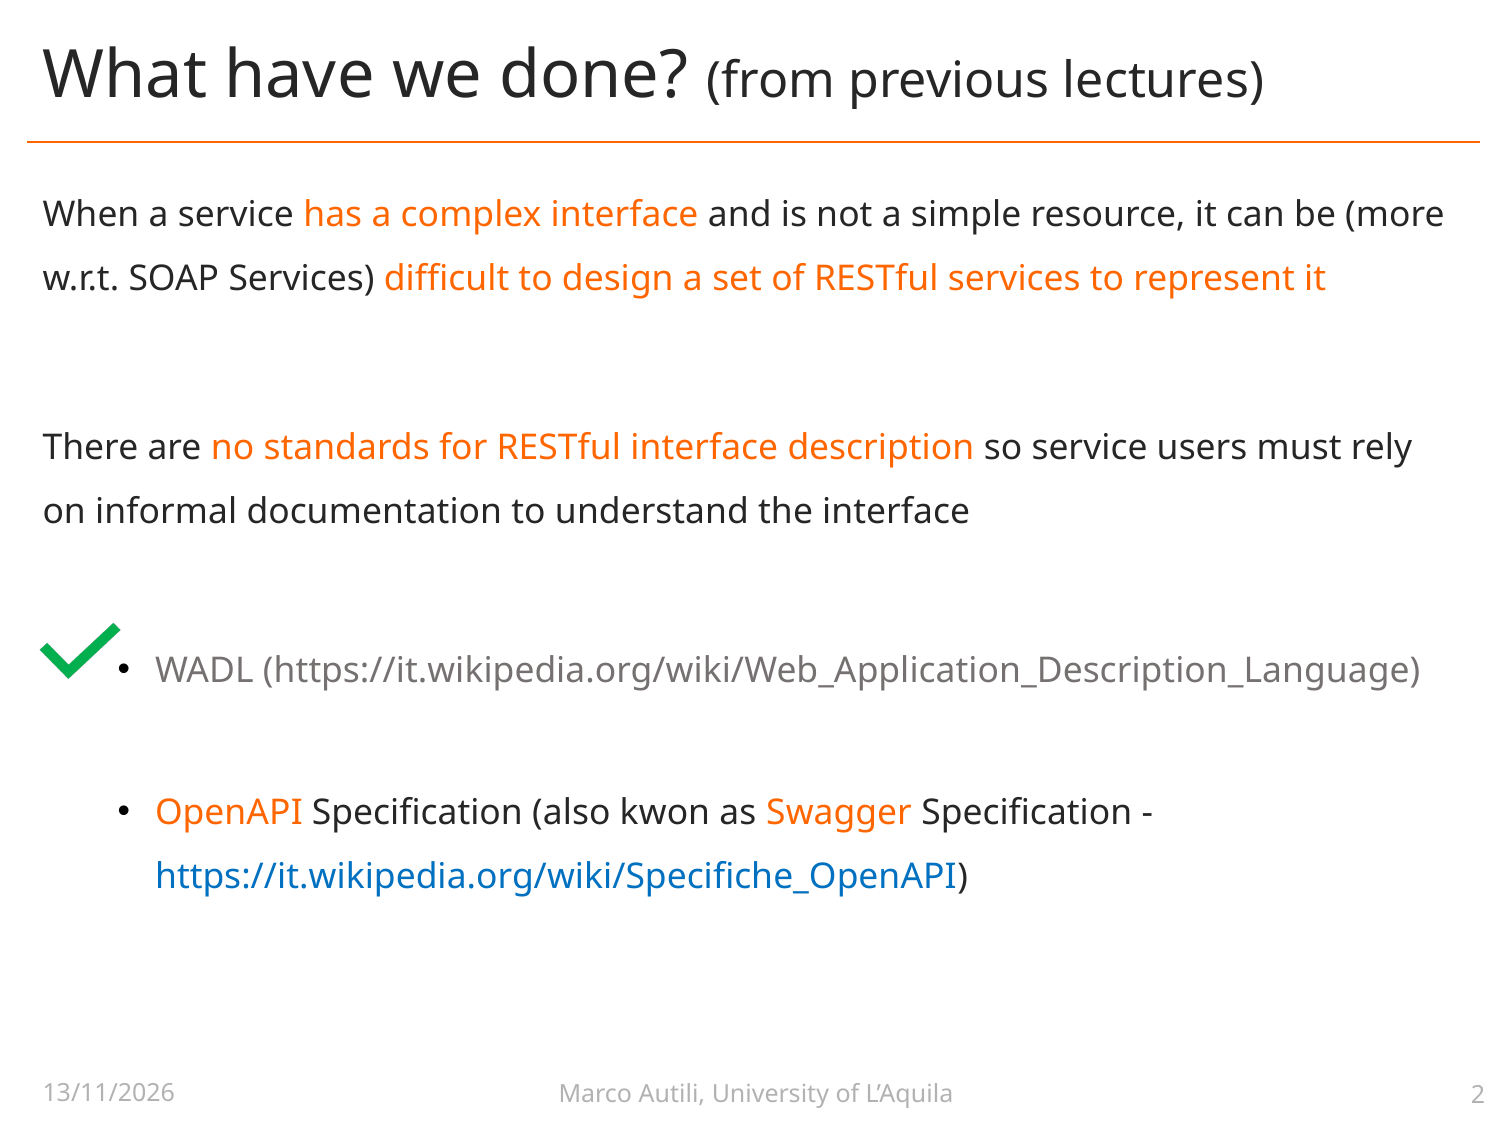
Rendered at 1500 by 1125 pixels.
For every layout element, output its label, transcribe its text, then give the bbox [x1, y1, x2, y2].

picture [38, 609, 122, 692]
slide_number 2 [1162, 1065, 1500, 1125]
title What have we done? (from previous lectures) [27, 14, 1480, 138]
list When a service has a complex interface and is not a simple resource, it can be (more w.r.t. SOAP Services) difficult to design a set of RESTful services to represent it There are no standards for RESTful interface description so service users must rely on informal documentation to understand the interface WADL (https://it.wikipedia.org/wiki/Web_Application_Description_Language) OpenAPI Specification (also kwon as Swagger Specification - https://it.wikipedia.org/wiki/Specifiche_OpenAPI) [27, 162, 1480, 1101]
footer Marco Autili, University of L’Aquila [419, 1062, 1094, 1123]
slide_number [27, 1064, 366, 1124]
